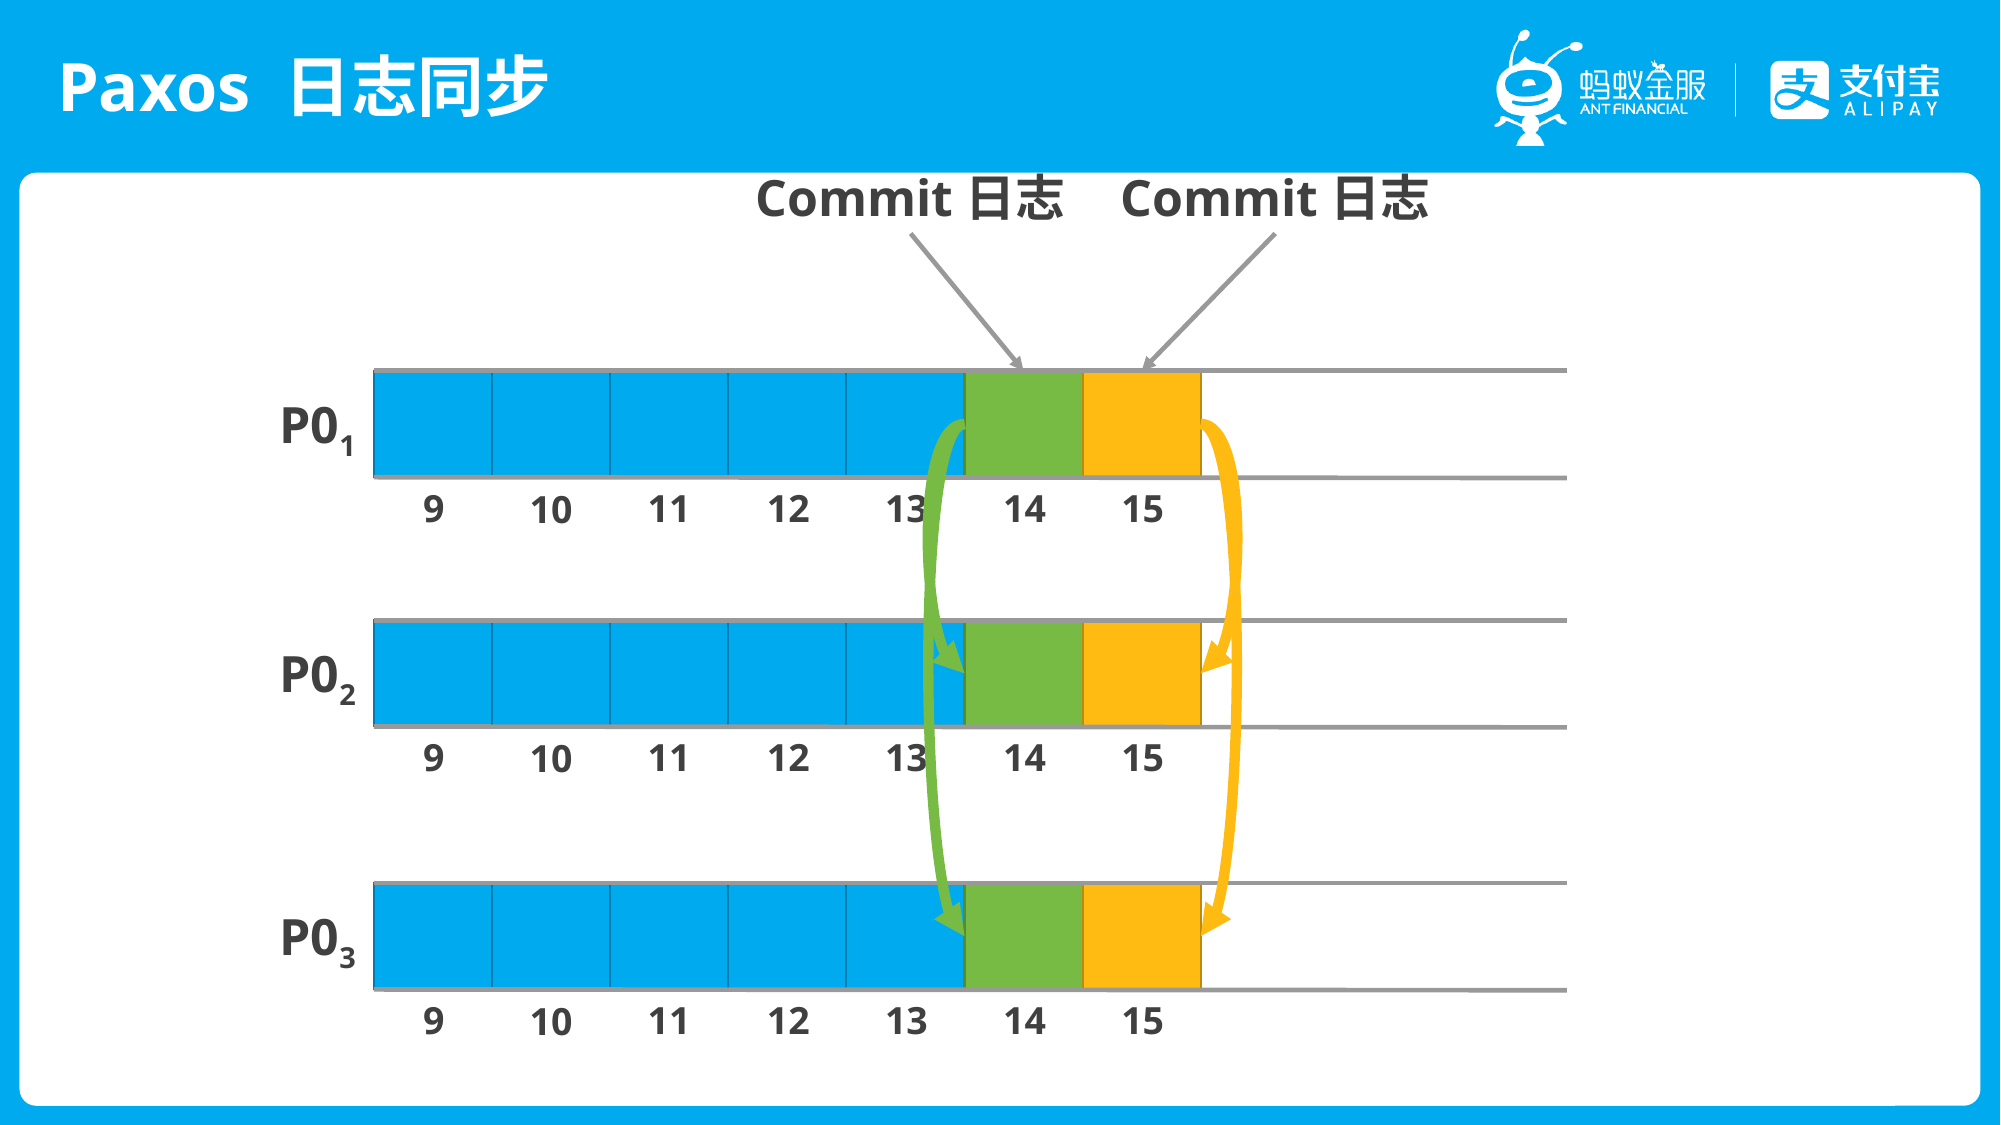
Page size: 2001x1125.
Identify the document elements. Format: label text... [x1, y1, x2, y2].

text_box [491, 885, 609, 987]
text_box [845, 623, 923, 724]
text_box [967, 623, 1082, 724]
text_box [727, 885, 845, 987]
text_box 13 [939, 501, 943, 537]
text_box [373, 884, 491, 987]
text_box 14 [988, 480, 1061, 537]
text_box 13 [870, 480, 926, 537]
text_box Commit日志 [1105, 158, 1445, 234]
text_box 14 [988, 730, 1061, 787]
text_box [373, 621, 491, 724]
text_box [910, 234, 1024, 371]
text_box 13 [935, 730, 943, 787]
text_box [1082, 623, 1200, 724]
text_box P03 [264, 898, 371, 982]
text_box [609, 885, 727, 987]
text_box [845, 373, 963, 475]
text_box [845, 885, 963, 987]
text_box [934, 664, 963, 724]
text_box 13 [870, 730, 926, 787]
text_box 11 [632, 730, 706, 787]
text_box 12 [752, 993, 825, 1050]
text_box [609, 373, 727, 475]
text_box 15 [1106, 993, 1179, 1050]
text_box [963, 373, 1082, 475]
text_box 9 [408, 480, 460, 537]
text_box 12 [752, 480, 825, 537]
text_box 15 [1106, 730, 1179, 787]
text_box 9 [408, 992, 460, 1050]
text_box [934, 642, 938, 658]
text_box 10 [514, 992, 588, 1051]
text_box [727, 373, 845, 475]
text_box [1141, 234, 1276, 371]
text_box 10 [514, 729, 588, 788]
text_box 9 [408, 729, 460, 787]
text_box [942, 623, 963, 665]
title Paxos 日志同步 [42, 45, 1768, 135]
text_box 10 [514, 480, 588, 538]
text_box P02 [264, 635, 371, 719]
text_box [491, 623, 609, 724]
text_box [373, 371, 491, 474]
text_box 11 [632, 480, 706, 537]
text_box 15 [1106, 481, 1179, 537]
text_box [963, 885, 1082, 987]
text_box [1082, 373, 1202, 475]
text_box 11 [632, 992, 706, 1050]
text_box 12 [752, 730, 825, 787]
text_box [491, 373, 609, 474]
text_box 14 [988, 993, 1061, 1050]
text_box Commit日志 [741, 158, 1081, 234]
text_box [727, 623, 845, 724]
text_box [1082, 885, 1202, 987]
text_box 13 [870, 993, 943, 1050]
text_box P01 [264, 386, 371, 470]
text_box [609, 623, 727, 724]
